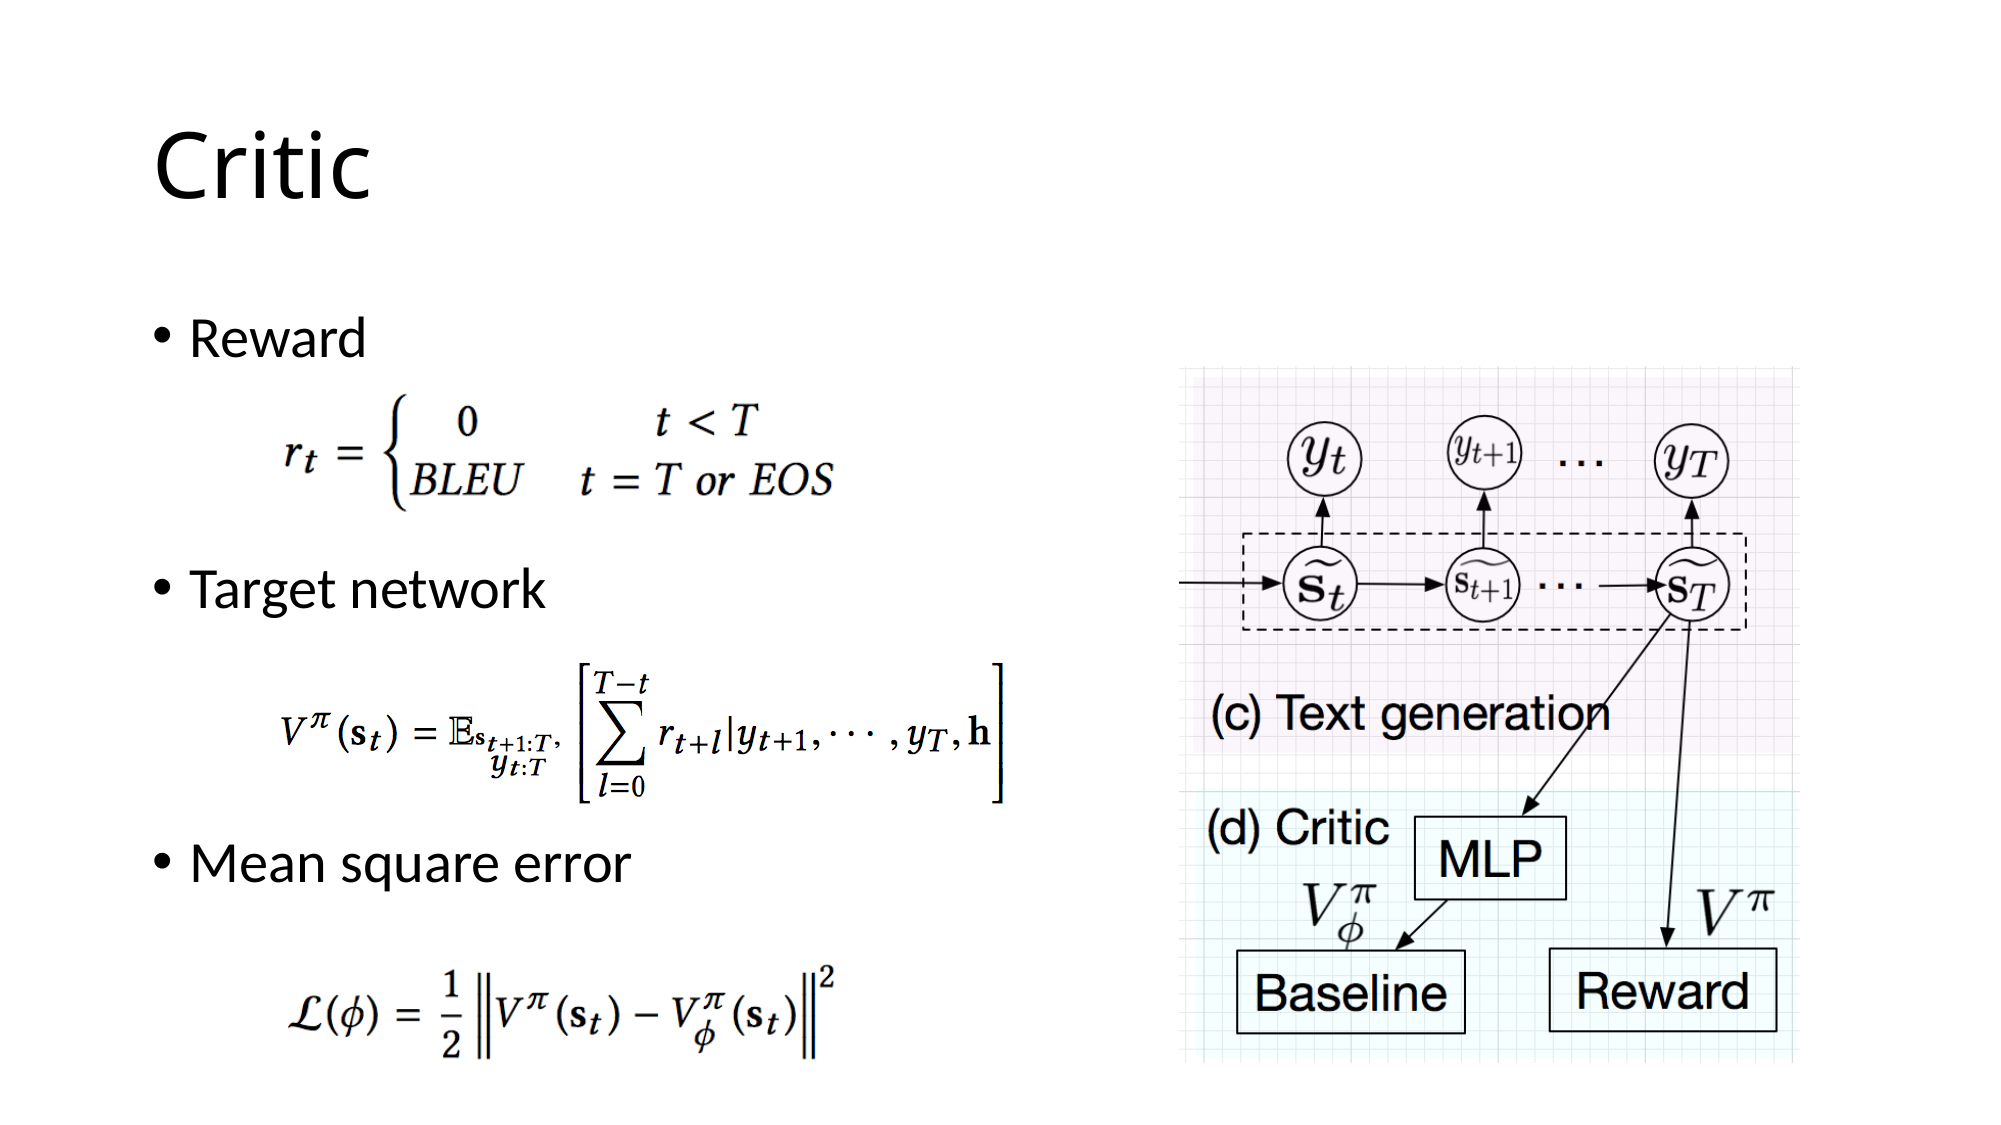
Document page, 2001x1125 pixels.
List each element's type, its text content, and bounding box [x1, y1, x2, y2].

picture [1179, 366, 1800, 1063]
picture [271, 648, 1013, 817]
text_box Mean square error [137, 825, 733, 952]
list Reward [137, 299, 457, 426]
picture [271, 944, 844, 1071]
text_box Target network [137, 551, 621, 678]
title Critic [137, 59, 1863, 278]
picture [271, 384, 844, 521]
